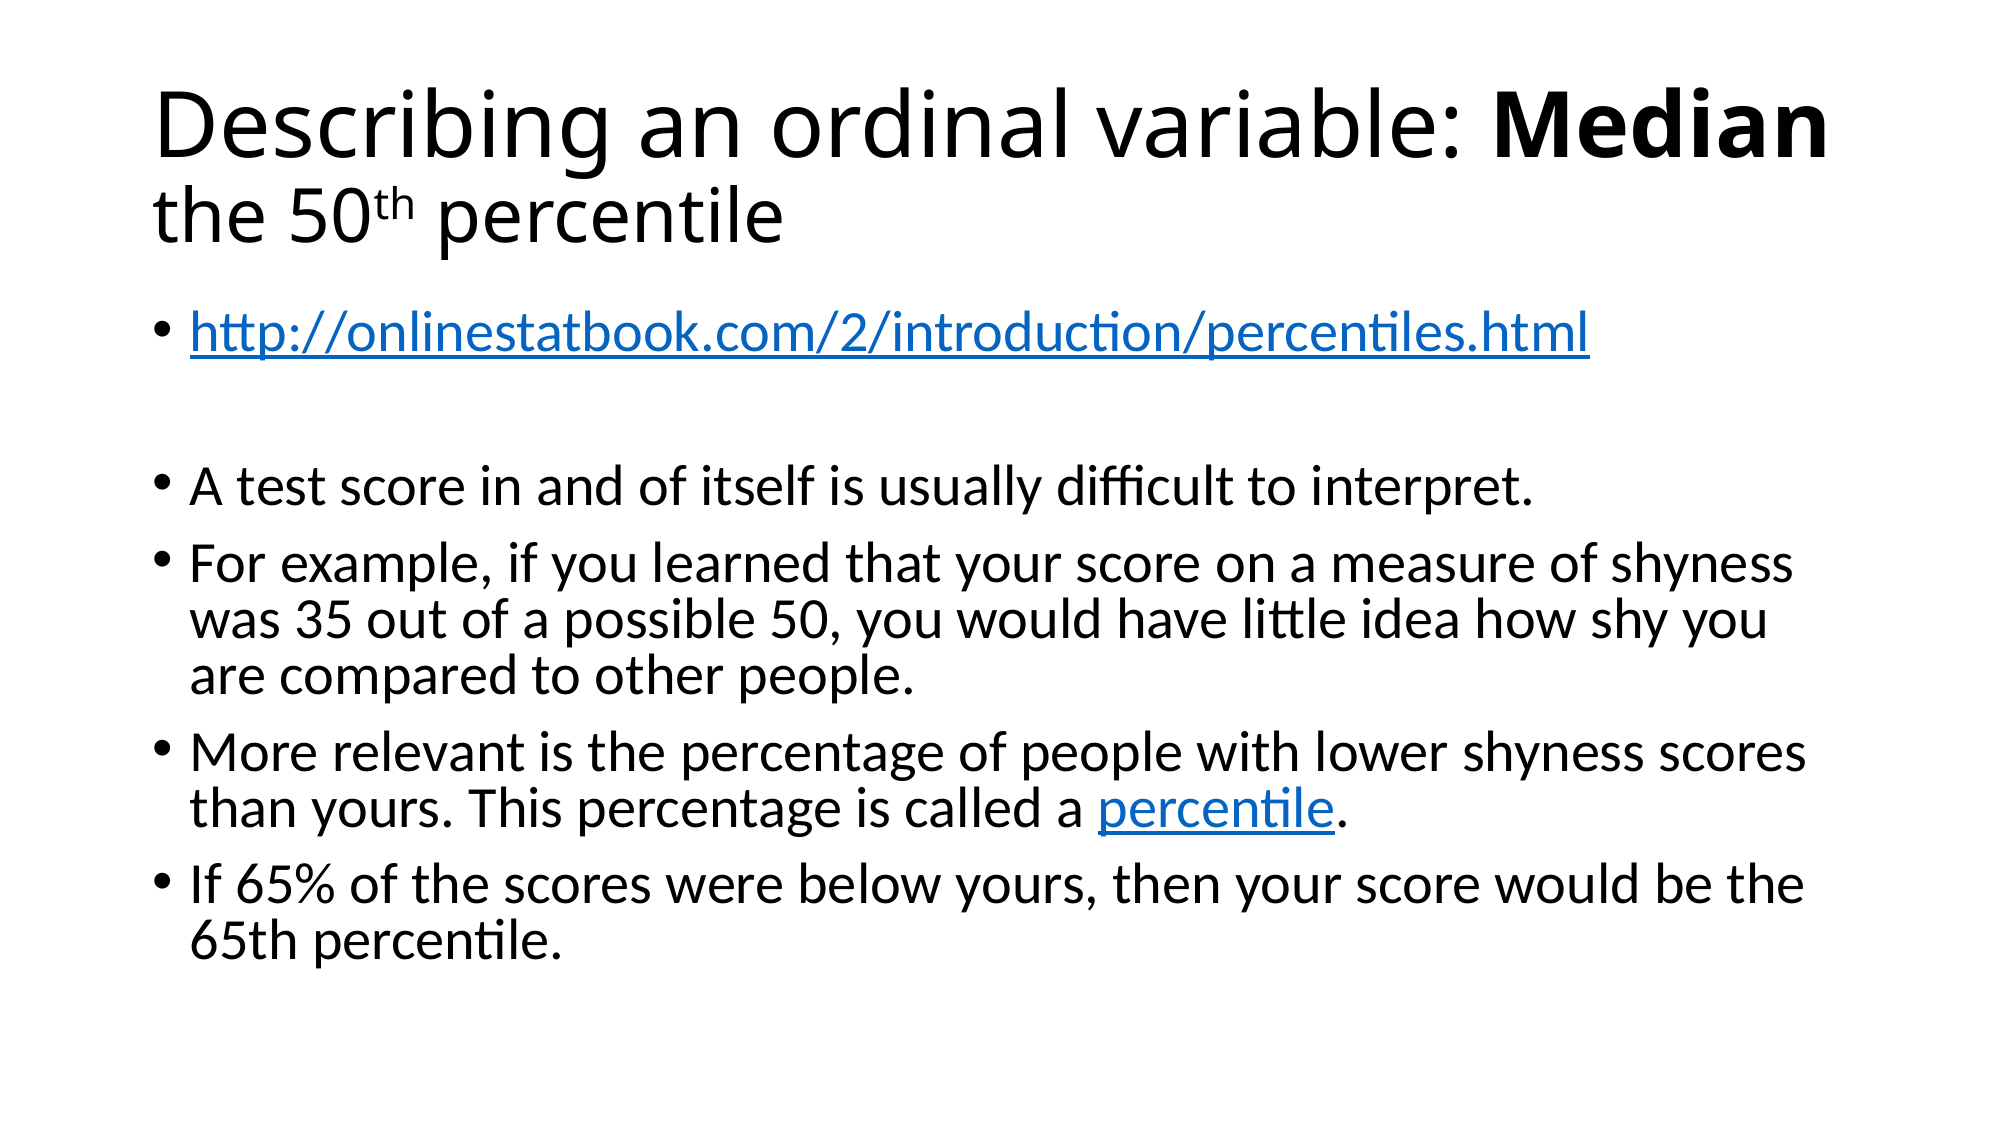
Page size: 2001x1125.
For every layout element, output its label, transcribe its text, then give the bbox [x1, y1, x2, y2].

list http://onlinestatbook.com/2/introduction/percentiles.html A test score in and of itself is usually difficult to interpret. For example, if you learned that your score on a measure of shyness was 35 out of a possible 50, you would have little idea how shy you are compared to other people. More relevant is the percentage of people with lower shyness scores than yours. This percentage is called a percentile. If 65% of the scores were below yours, then your score would be the 65th percentile. [137, 299, 1863, 1014]
title Describing an ordinal variable: Median the 50th percentile [137, 59, 1863, 278]
